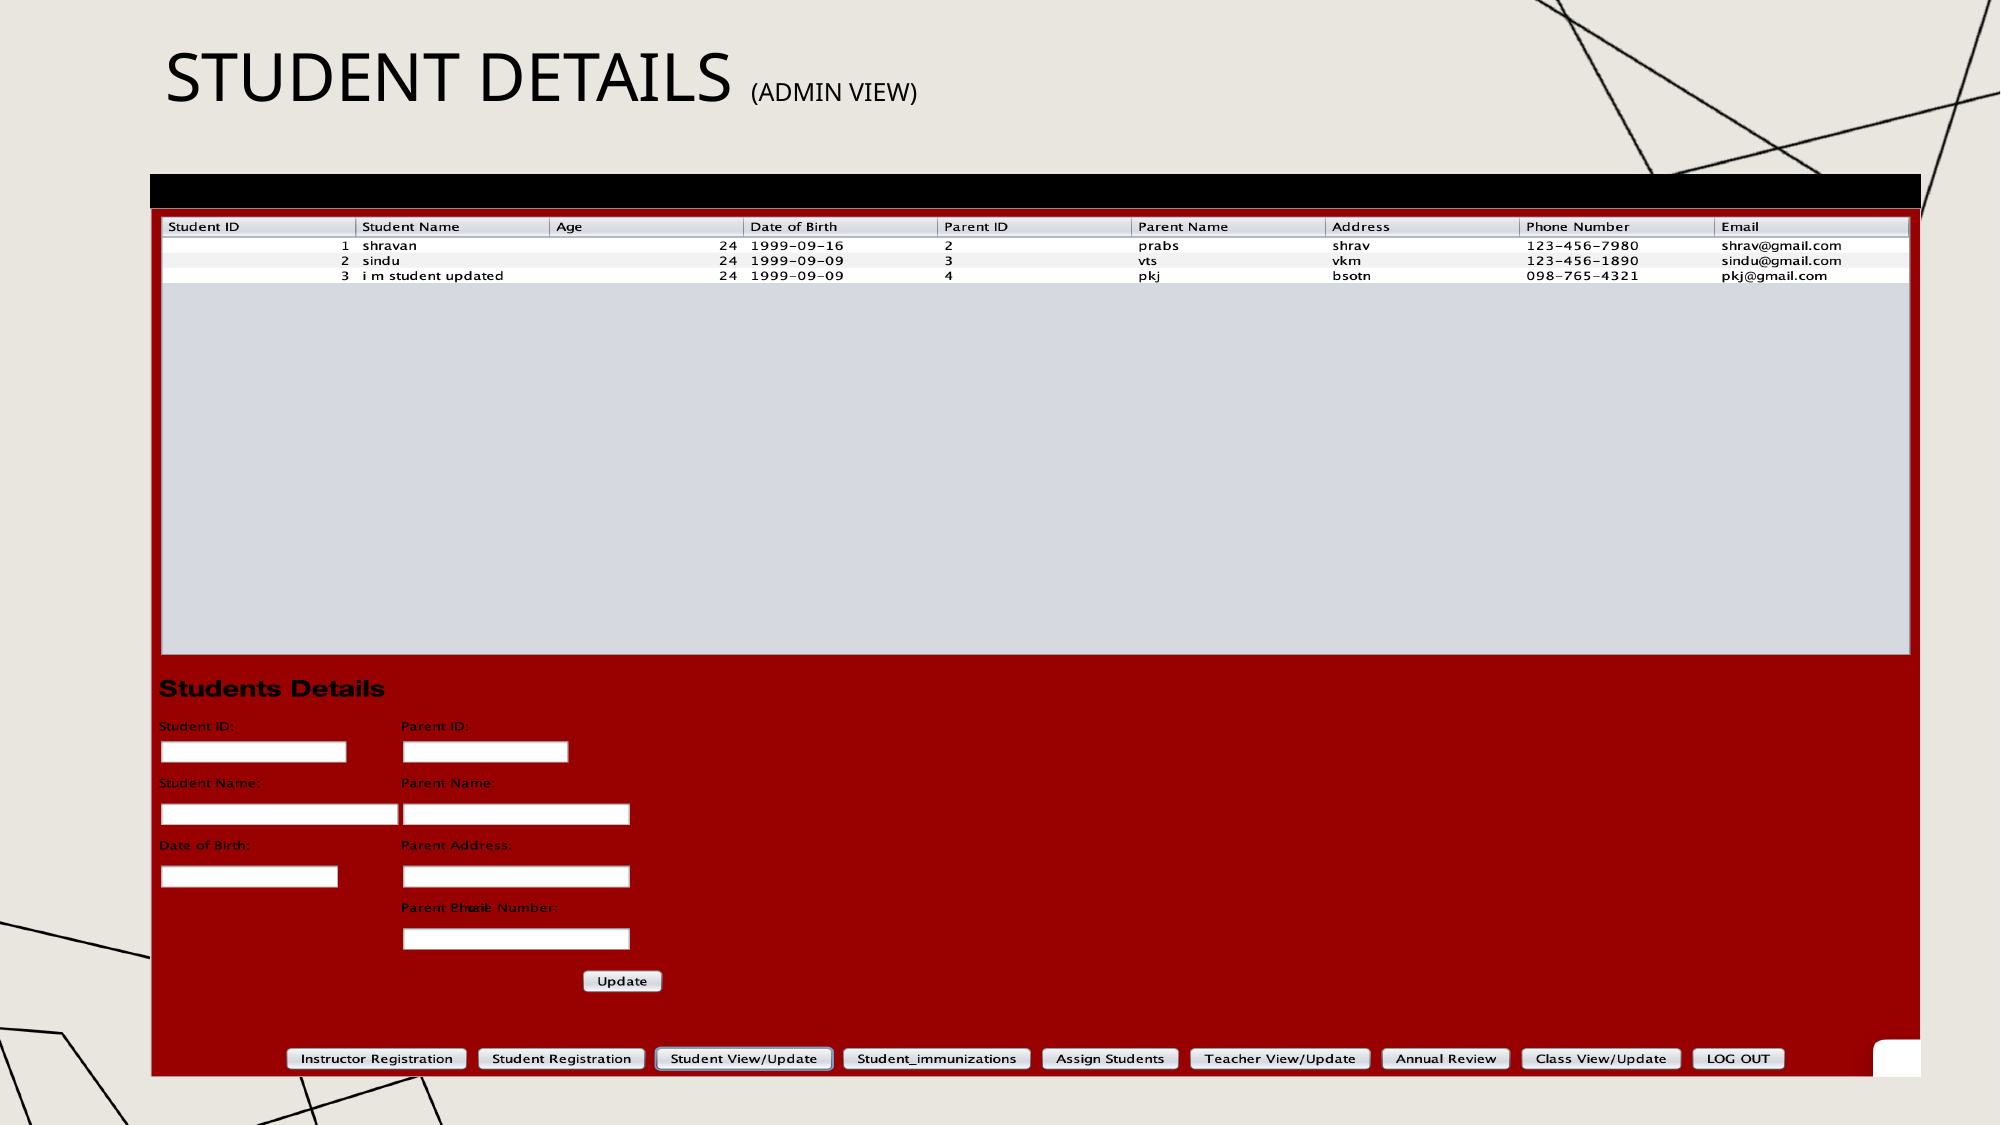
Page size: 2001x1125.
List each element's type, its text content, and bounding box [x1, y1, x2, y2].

picture [0, 0, 2001, 1125]
title Student Details (Admin View) [150, 23, 1850, 137]
